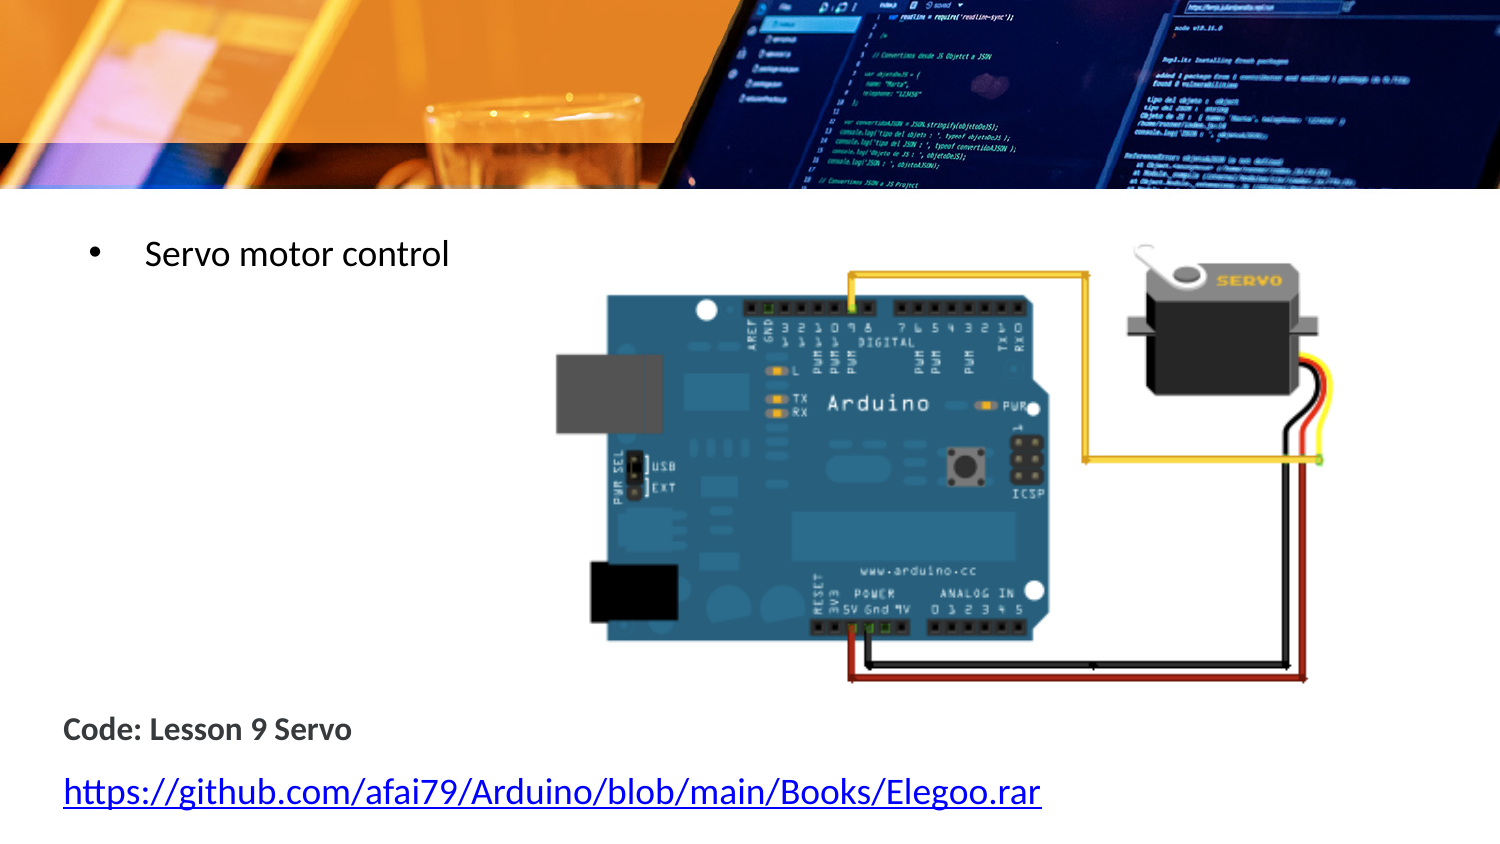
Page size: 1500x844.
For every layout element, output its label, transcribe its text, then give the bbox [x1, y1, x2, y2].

list Servo motor control [73, 221, 495, 697]
text_box Code: Lesson 9 Servo https://github.com/afai79/Arduino/blob/main/Books/Elegoo.rar [48, 697, 1099, 820]
picture [0, 0, 1500, 844]
list Servo motor control [1099, 221, 1427, 782]
